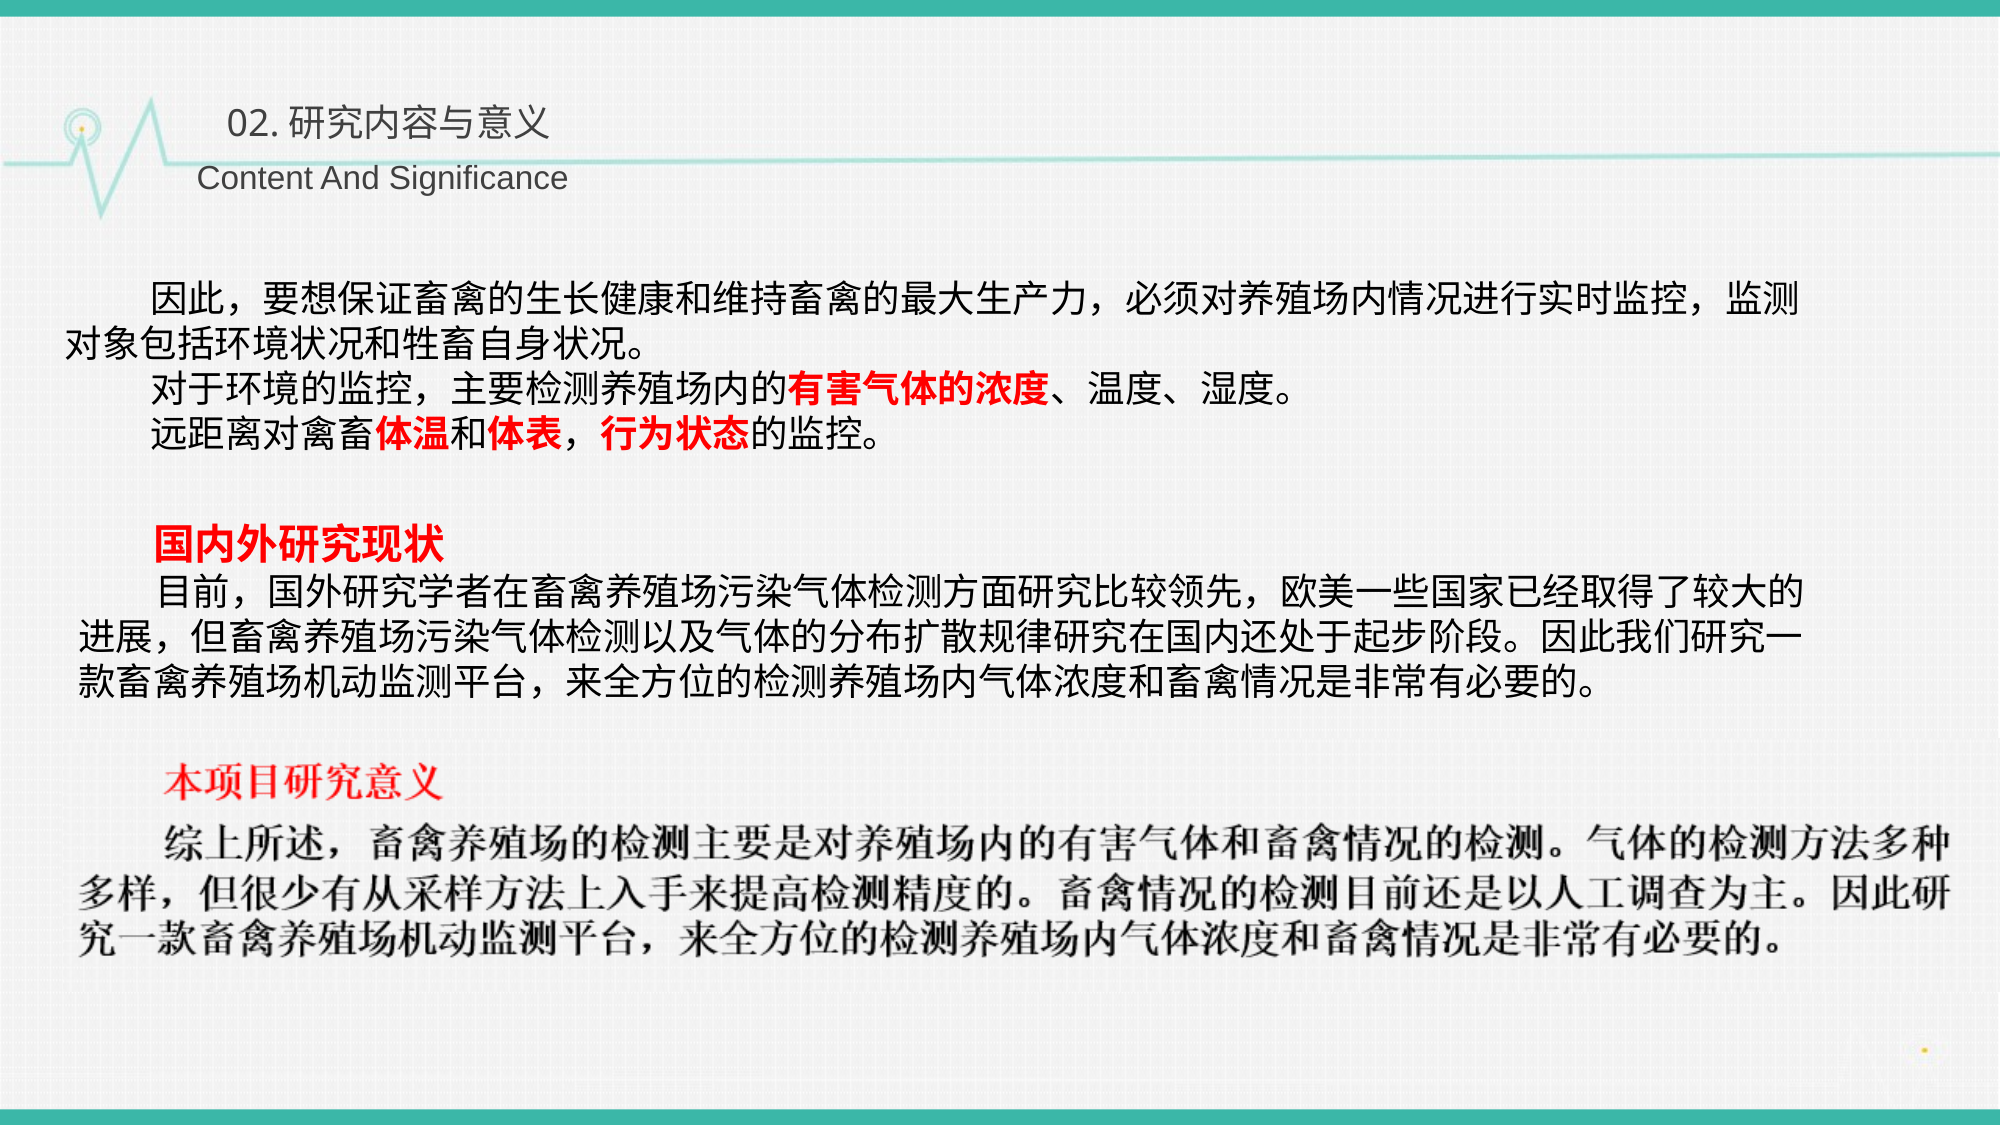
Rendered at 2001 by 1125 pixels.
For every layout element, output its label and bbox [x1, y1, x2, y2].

text_box [0, 0, 2000, 16]
picture [0, 16, 2000, 1125]
